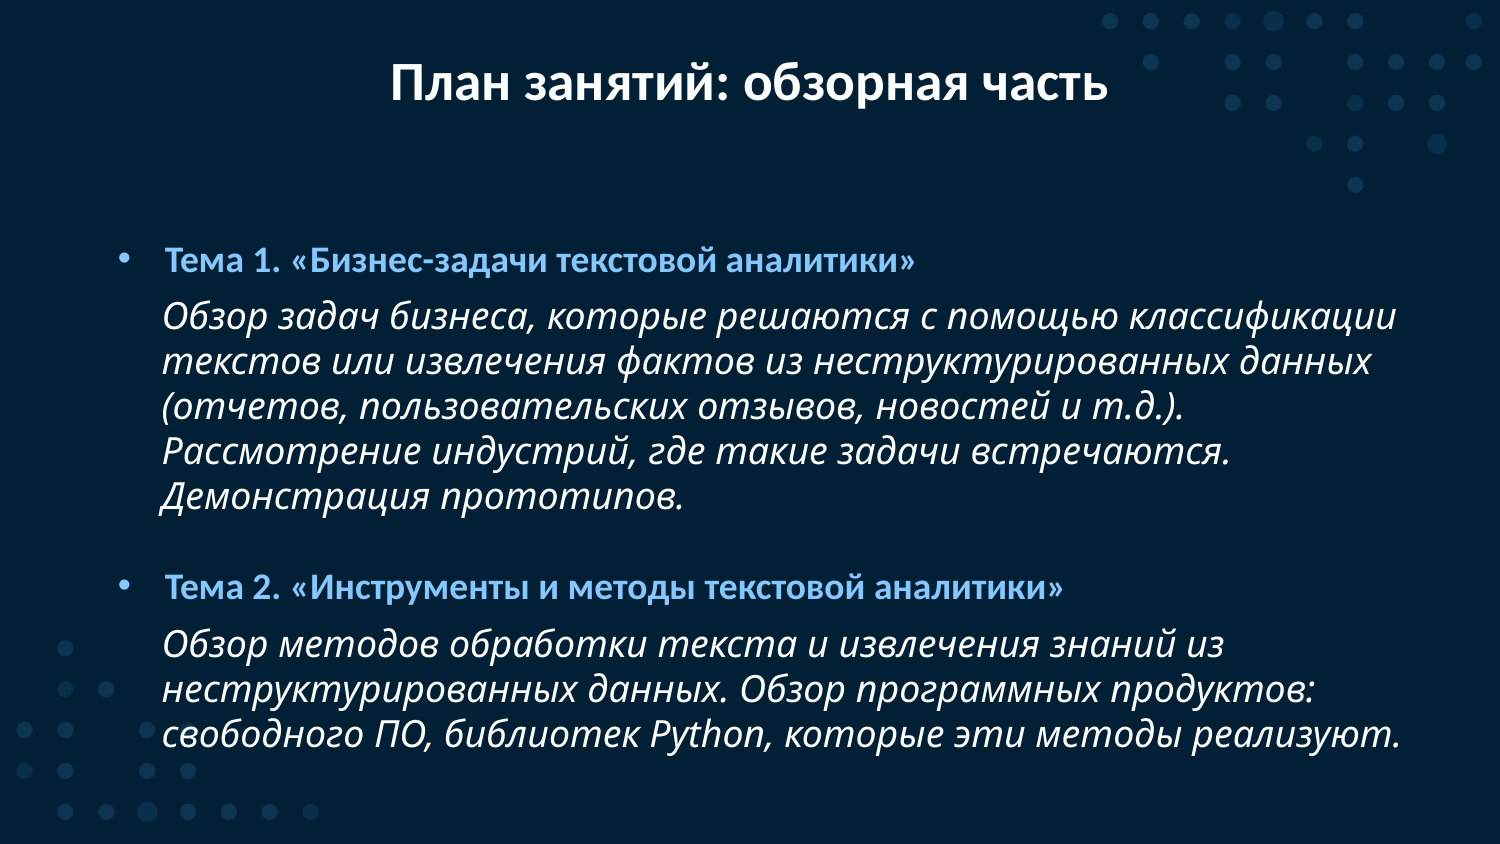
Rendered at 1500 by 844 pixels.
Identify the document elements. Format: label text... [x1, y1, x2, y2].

text_box Тема 1. «Бизнес-задачи текстовой аналитики» Обзор задач бизнеса, которые решаются с помощью классификации текстов или извлечения фактов из неструктурированных данных (отчетов, пользовательских отзывов, новостей и т.д.). Рассмотрение индустрий, где такие задачи встречаются. Демонстрация прототипов. Тема 2. «Инструменты и методы текстовой аналитики» Обзор методов обработки текста и извлечения знаний из неструктурированных данных. Обзор программных продуктов: свободного ПО, библиотек Python, которые эти методы реализуют. [103, 227, 1420, 762]
title План занятий: обзорная часть [103, 44, 1397, 120]
